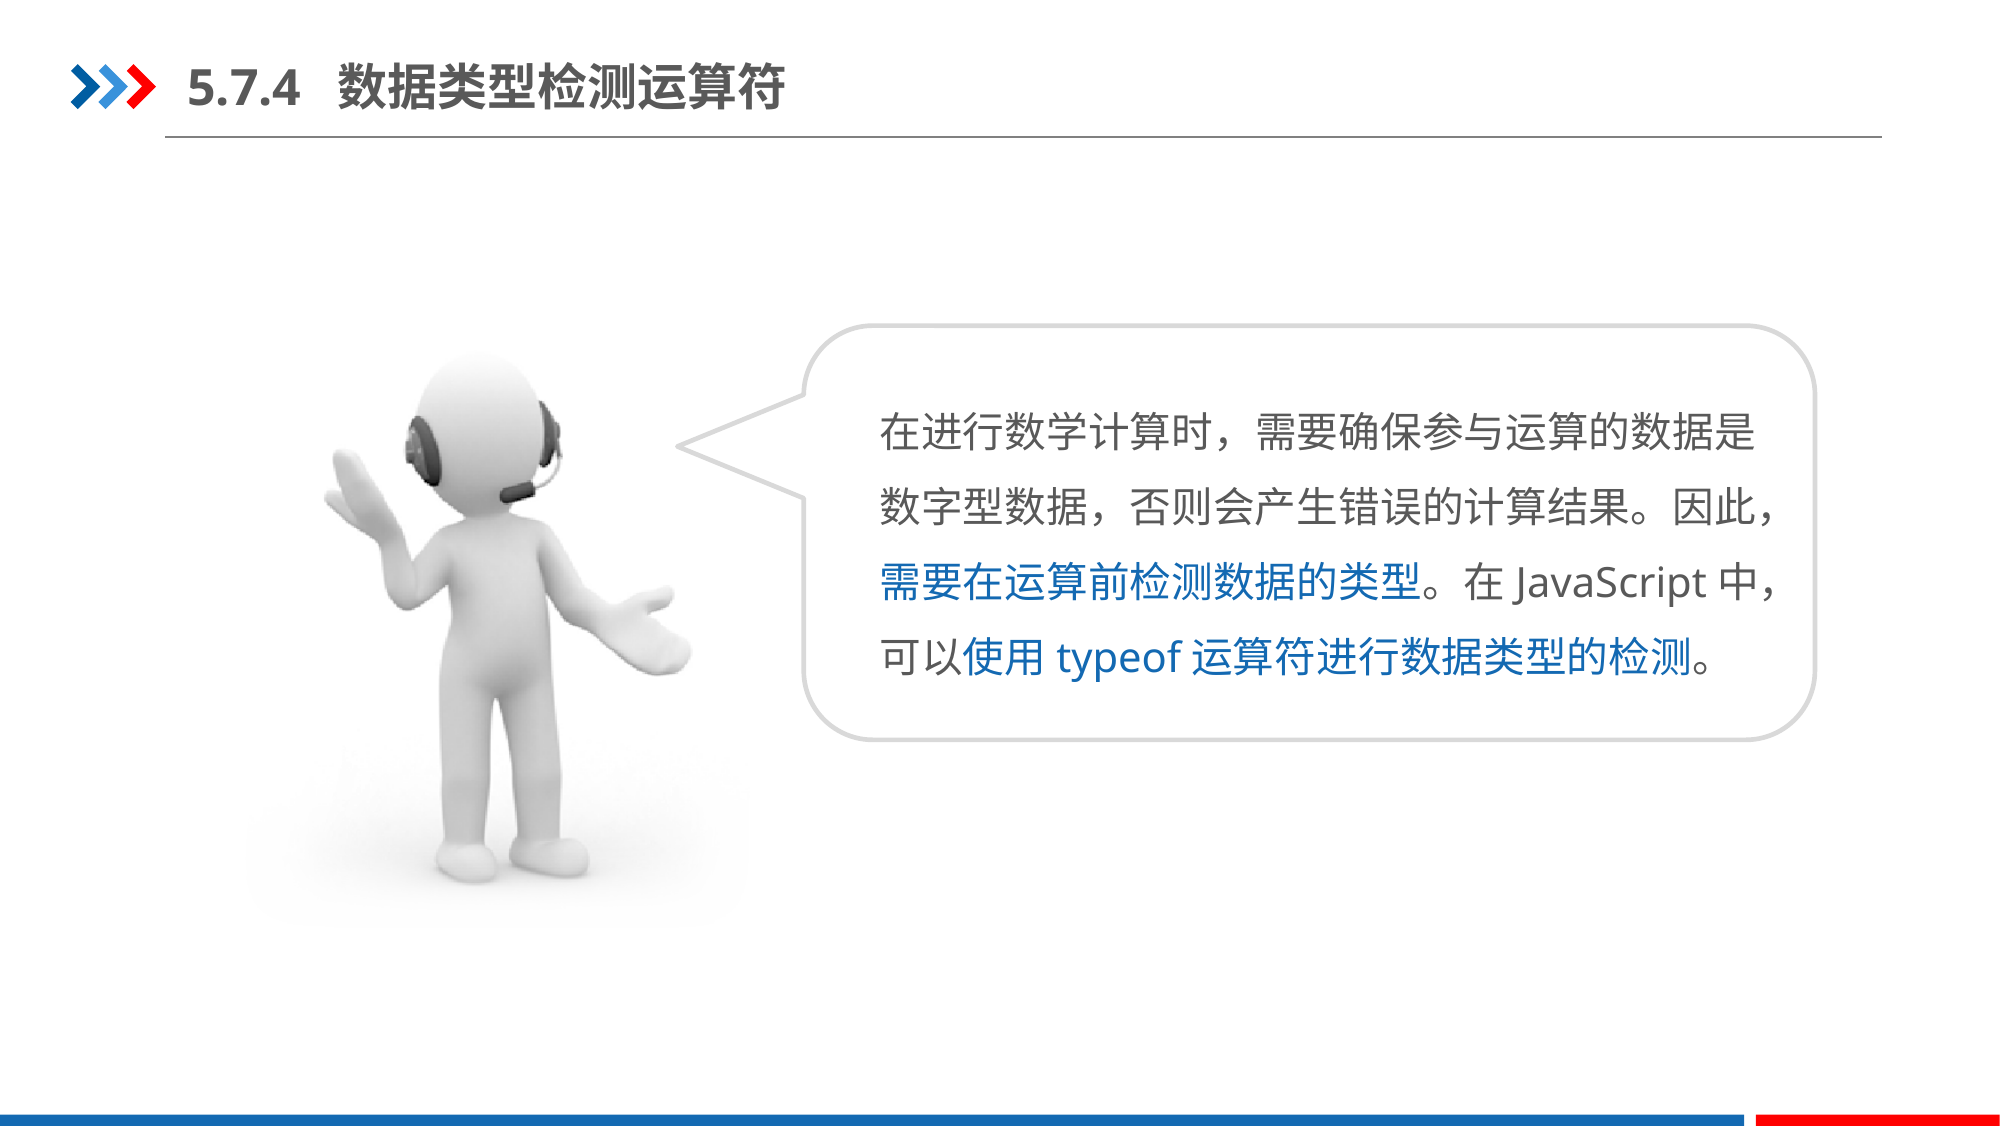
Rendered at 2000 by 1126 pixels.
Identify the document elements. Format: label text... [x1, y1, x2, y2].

picture [160, 126, 831, 1099]
text_box 5.7.4 数据类型检测运算符 [187, 43, 797, 125]
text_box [803, 325, 1816, 741]
